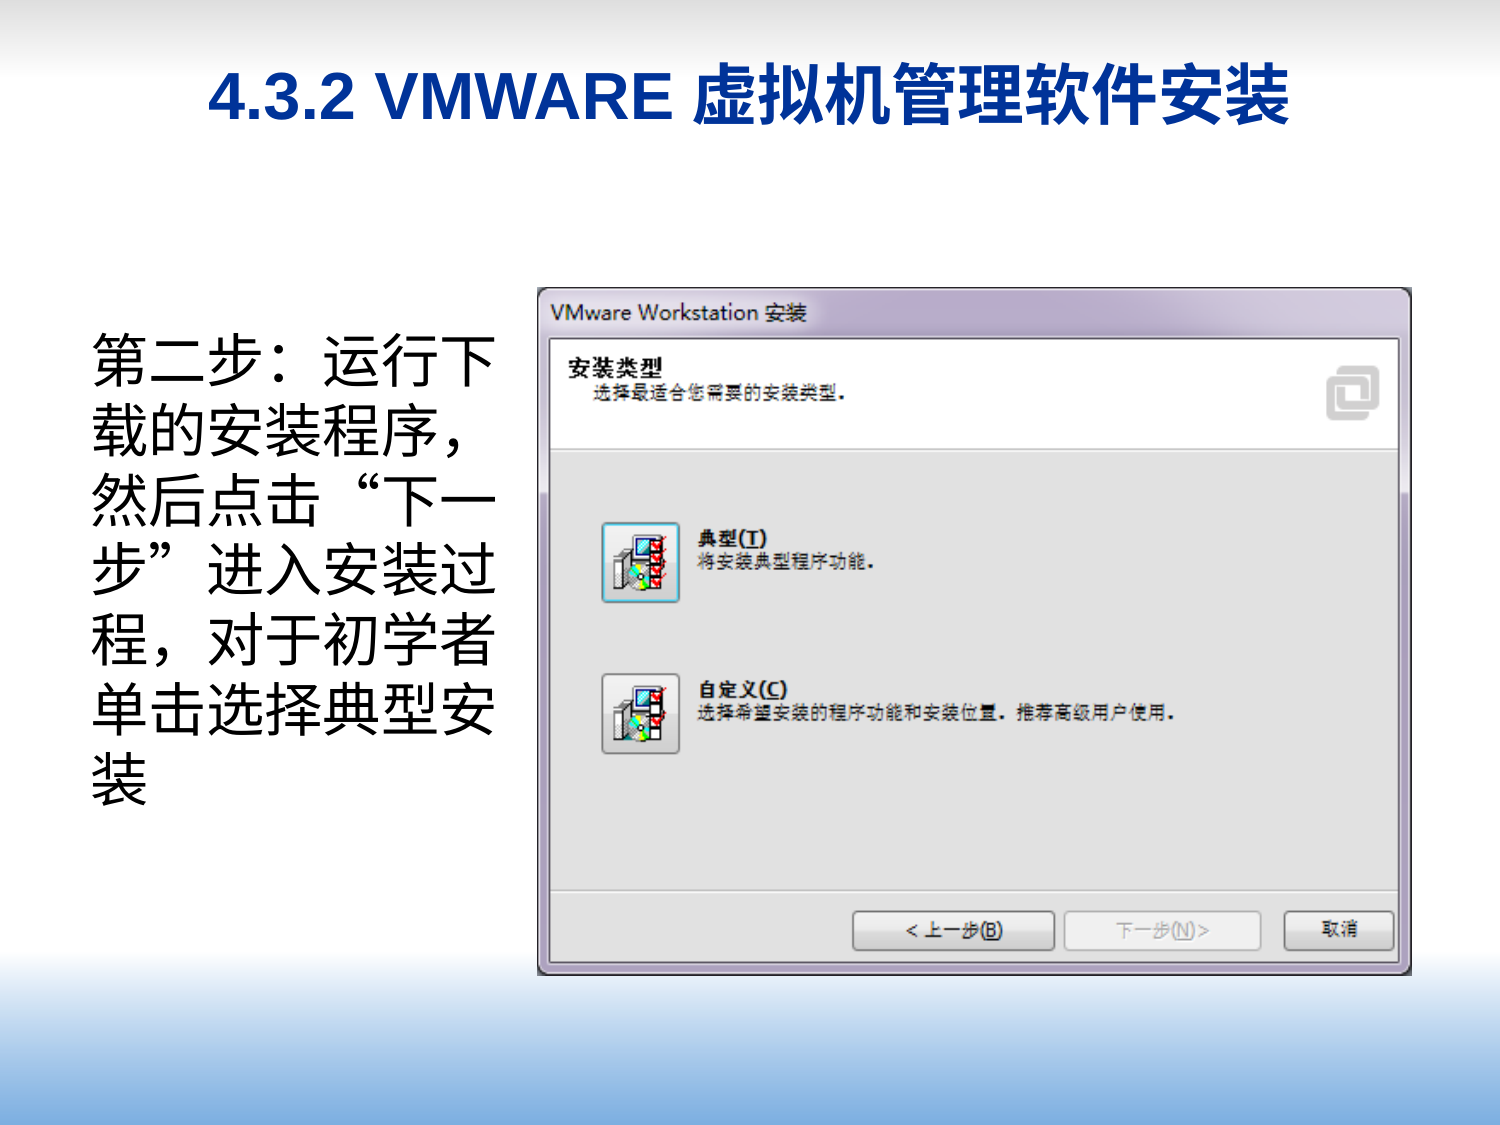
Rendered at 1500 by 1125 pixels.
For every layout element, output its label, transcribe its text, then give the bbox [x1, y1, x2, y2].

picture [537, 287, 1412, 977]
list 第二步：运行下载的安装程序，然后点击“下一步”进入安装过程，对于初学者单击选择典型安装 [75, 316, 524, 1059]
title 4.3.2 VMWARE虚拟机管理软件安装 [75, 45, 1425, 233]
